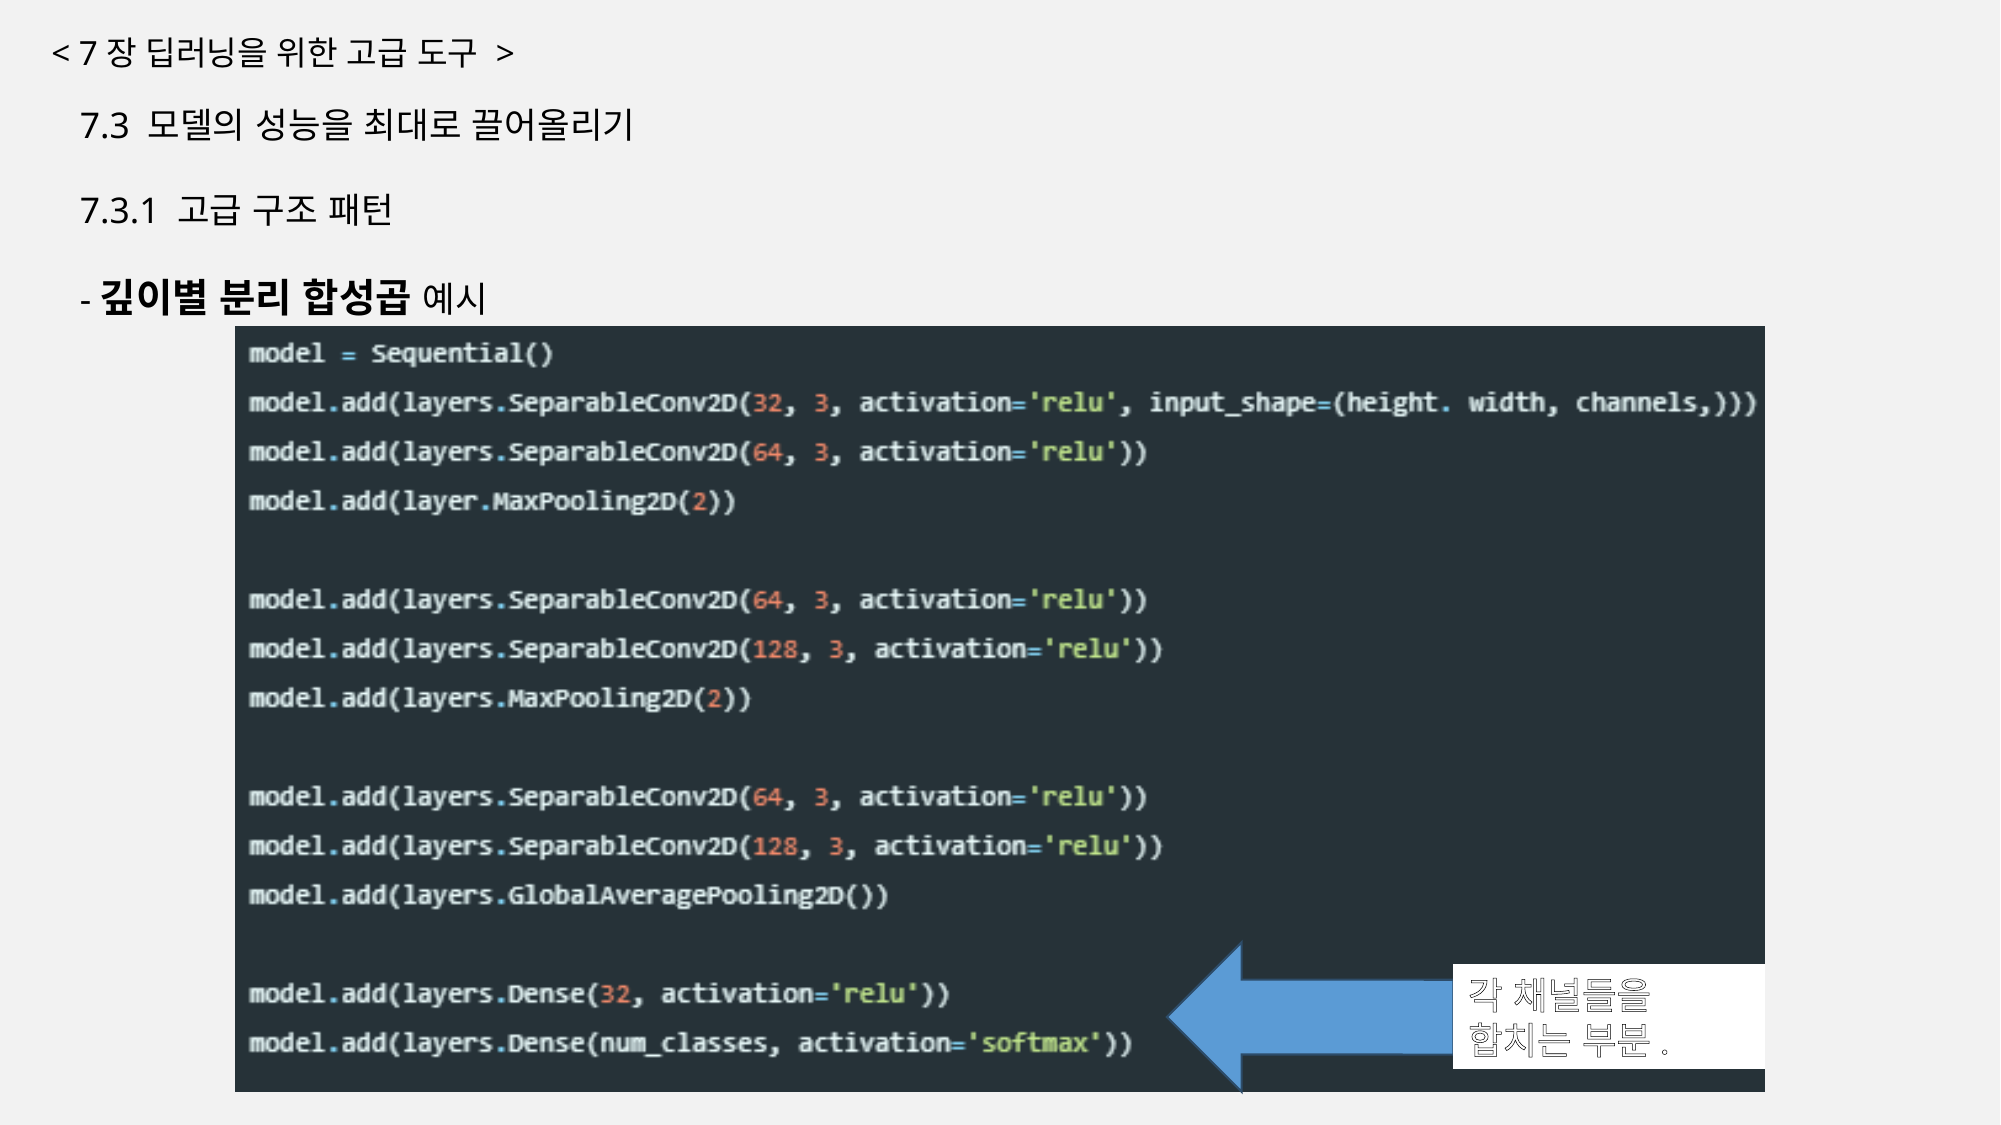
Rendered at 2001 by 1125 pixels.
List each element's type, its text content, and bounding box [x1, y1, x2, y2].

text_box 7.3 모델의 성능을 최대로 끌어올리기 7.3.1 고급 구조 패턴 -깊이별 분리 합성곱 예시 [65, 95, 1924, 414]
picture [235, 326, 1765, 1092]
text_box < 7장 딥러닝을 위한 고급 도구 > [36, 24, 620, 80]
